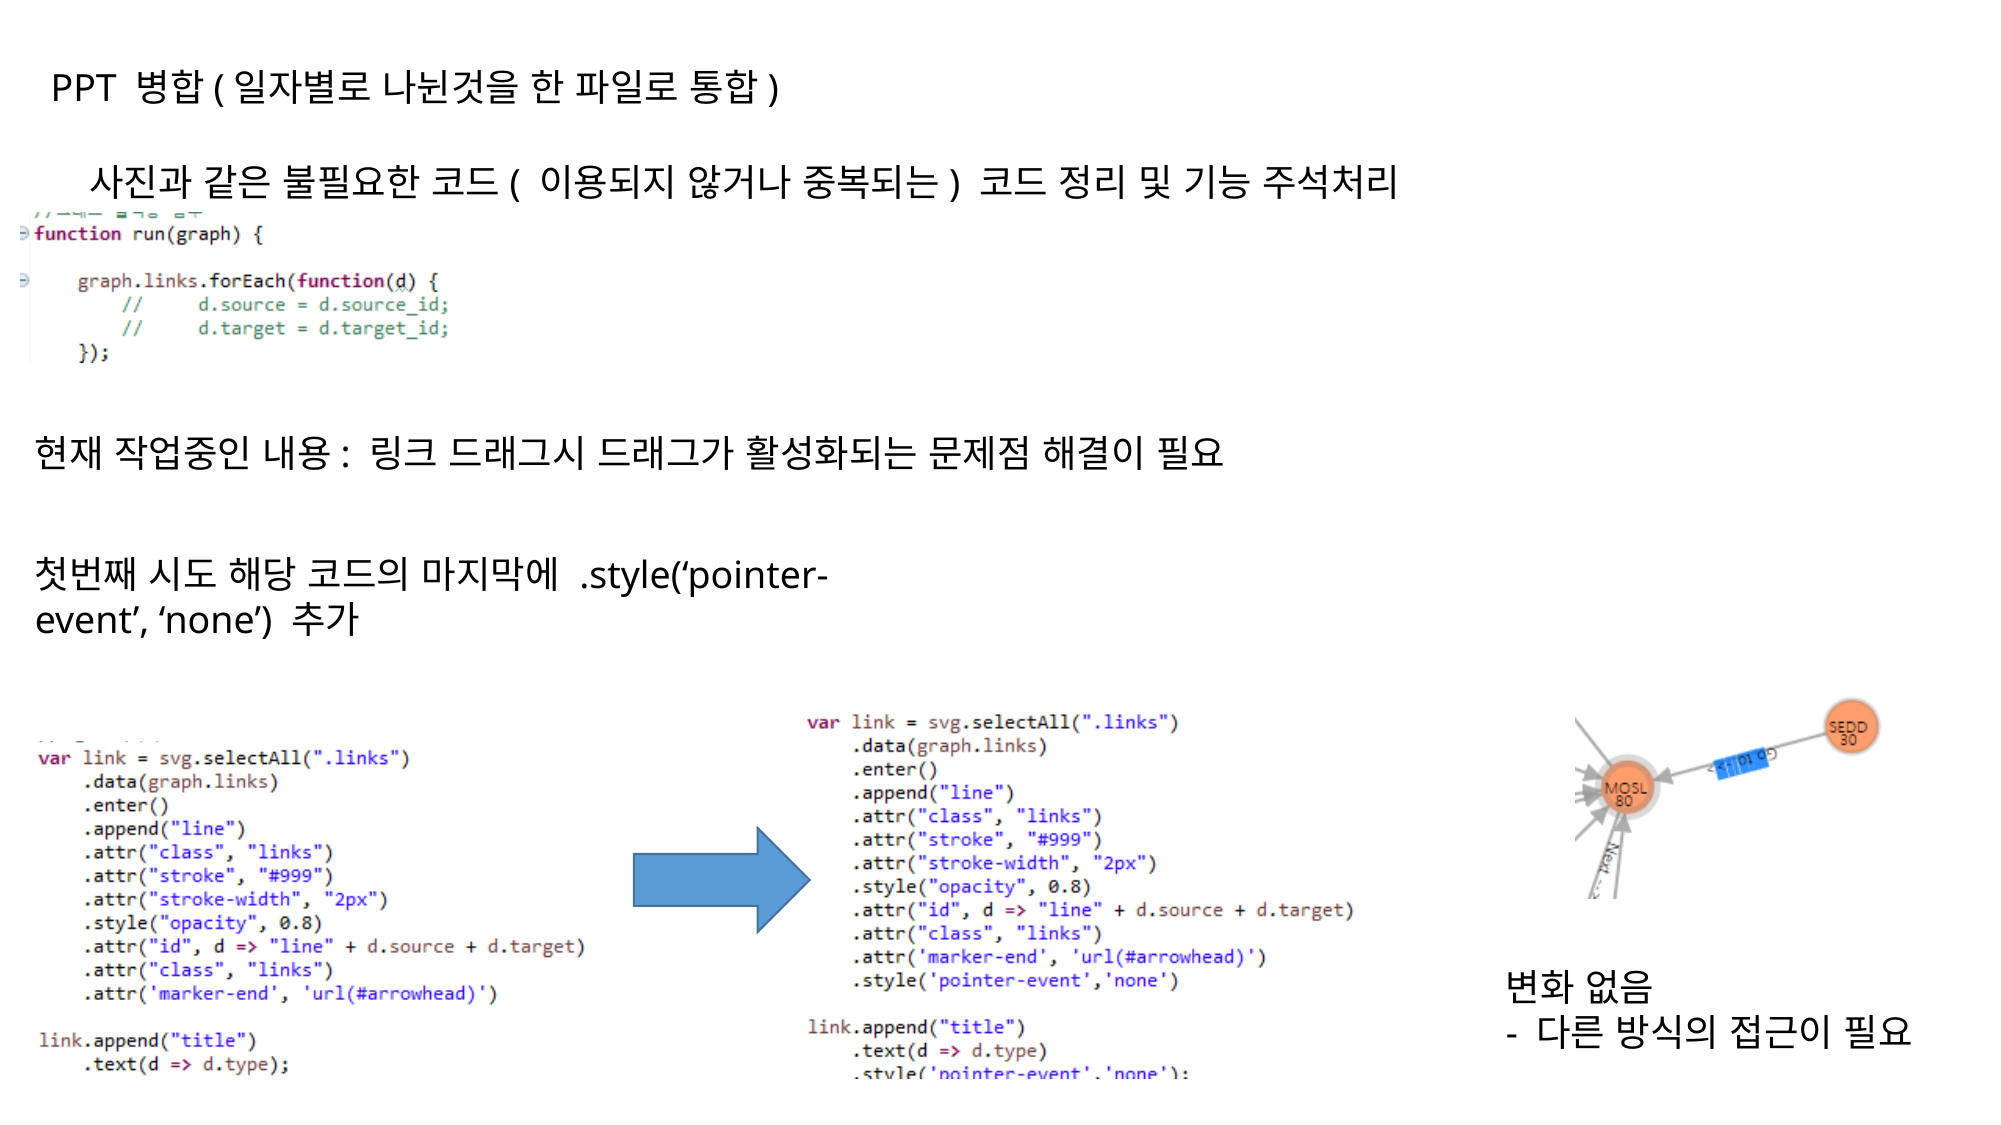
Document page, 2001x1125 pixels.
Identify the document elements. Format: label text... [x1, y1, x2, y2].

text_box [632, 825, 781, 935]
text_box 변화 없음 - 다른 방식의 접근이 필요 [1491, 956, 1928, 1062]
picture [19, 741, 610, 1091]
text_box 현재 작업중인 내용: 링크 드래그시 드래그가 활성화되는 문제점 해결이 필요 [19, 423, 1640, 483]
text_box PPT 병합(일자별로 나뉜것을 한 파일로 통합) [35, 56, 794, 117]
picture [781, 710, 1371, 1080]
picture [1575, 631, 1949, 899]
text_box 사진과 같은 불필요한 코드( 이용되지 않거나 중복되는) 코드 정리 및 기능 주석처리 [74, 151, 1416, 212]
picture [19, 212, 474, 363]
text_box 첫번째 시도 해당 코드의 마지막에 .style(‘pointer-event’, ‘none’) 추가 [20, 543, 900, 649]
